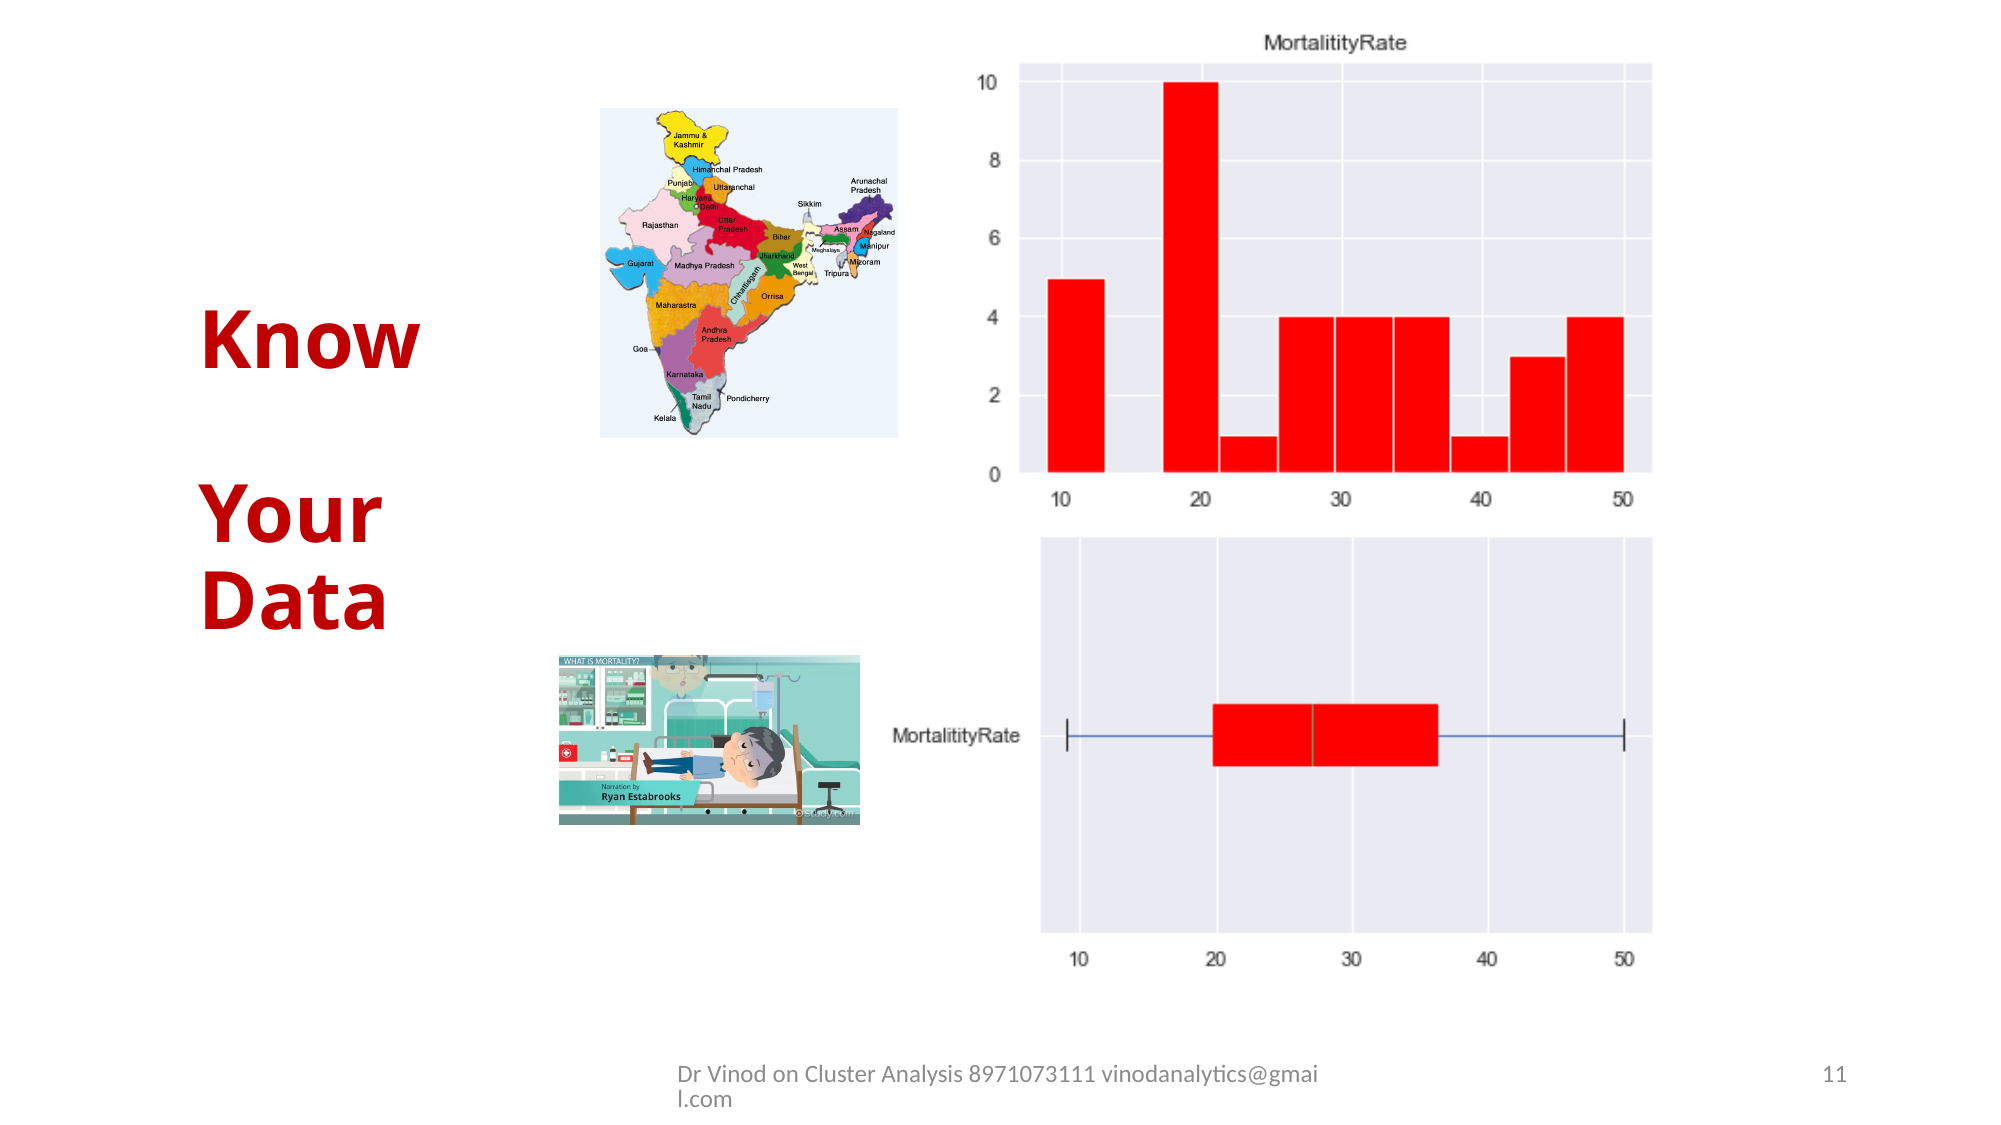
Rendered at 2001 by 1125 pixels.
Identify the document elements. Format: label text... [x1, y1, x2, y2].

title Know Your Data [183, 289, 456, 656]
footer Dr Vinod on Cluster Analysis 8971073111 vinodanalytics@gmail.com [662, 1042, 1338, 1103]
picture [878, 22, 1664, 983]
picture [600, 108, 898, 438]
picture [559, 655, 860, 825]
slide_number 11 [1412, 1042, 1863, 1103]
